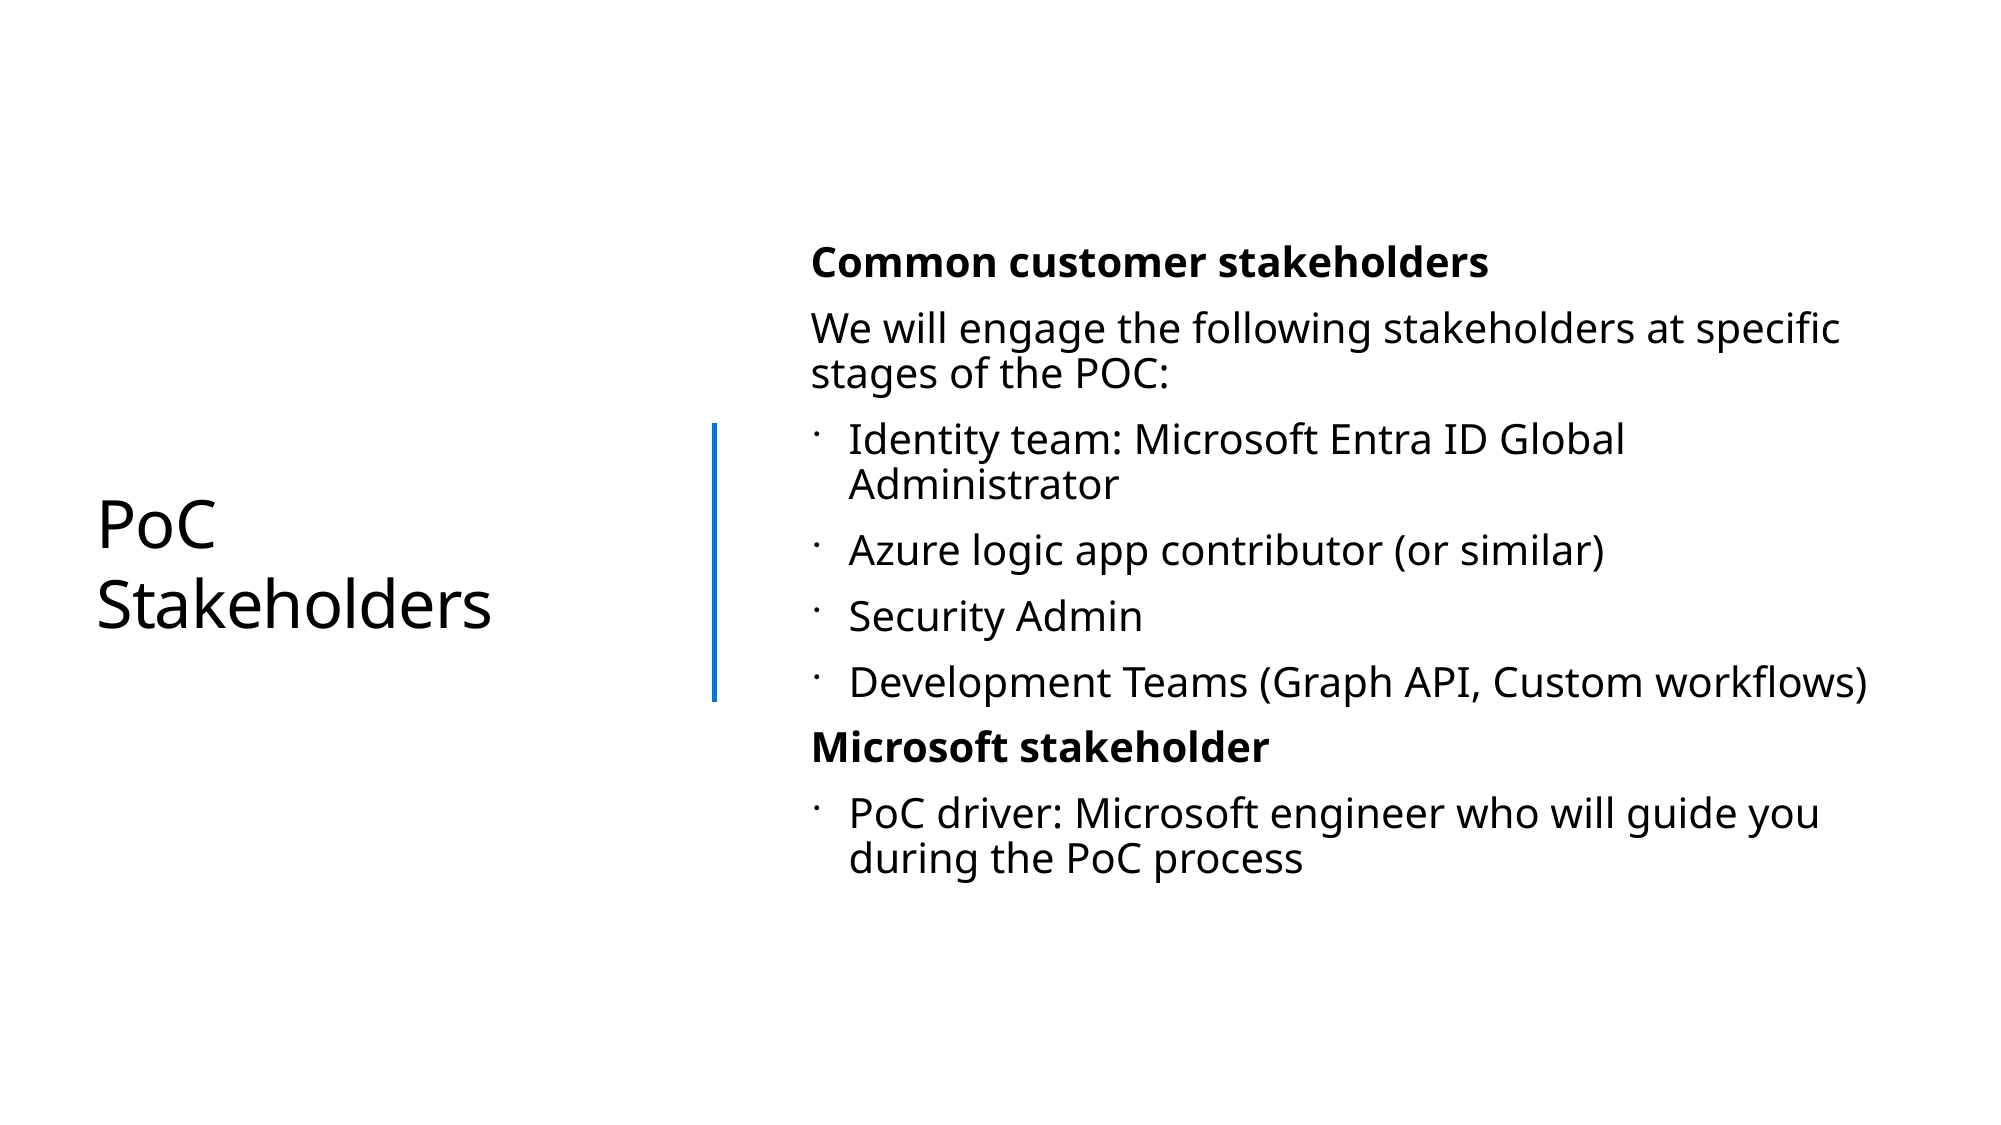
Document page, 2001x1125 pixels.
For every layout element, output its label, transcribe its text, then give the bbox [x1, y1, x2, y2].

title PoC Stakeholders [96, 96, 619, 1029]
list Common customer stakeholders We will engage the following stakeholders at specific stages of the POC: Identity team: Microsoft Entra ID Global Administrator Azure logic app contributor (or similar) Security Admin Development Teams (Graph API, Custom workflows) Microsoft stakeholder PoC driver: Microsoft engineer who will guide you during the PoC process [810, 96, 1905, 1029]
